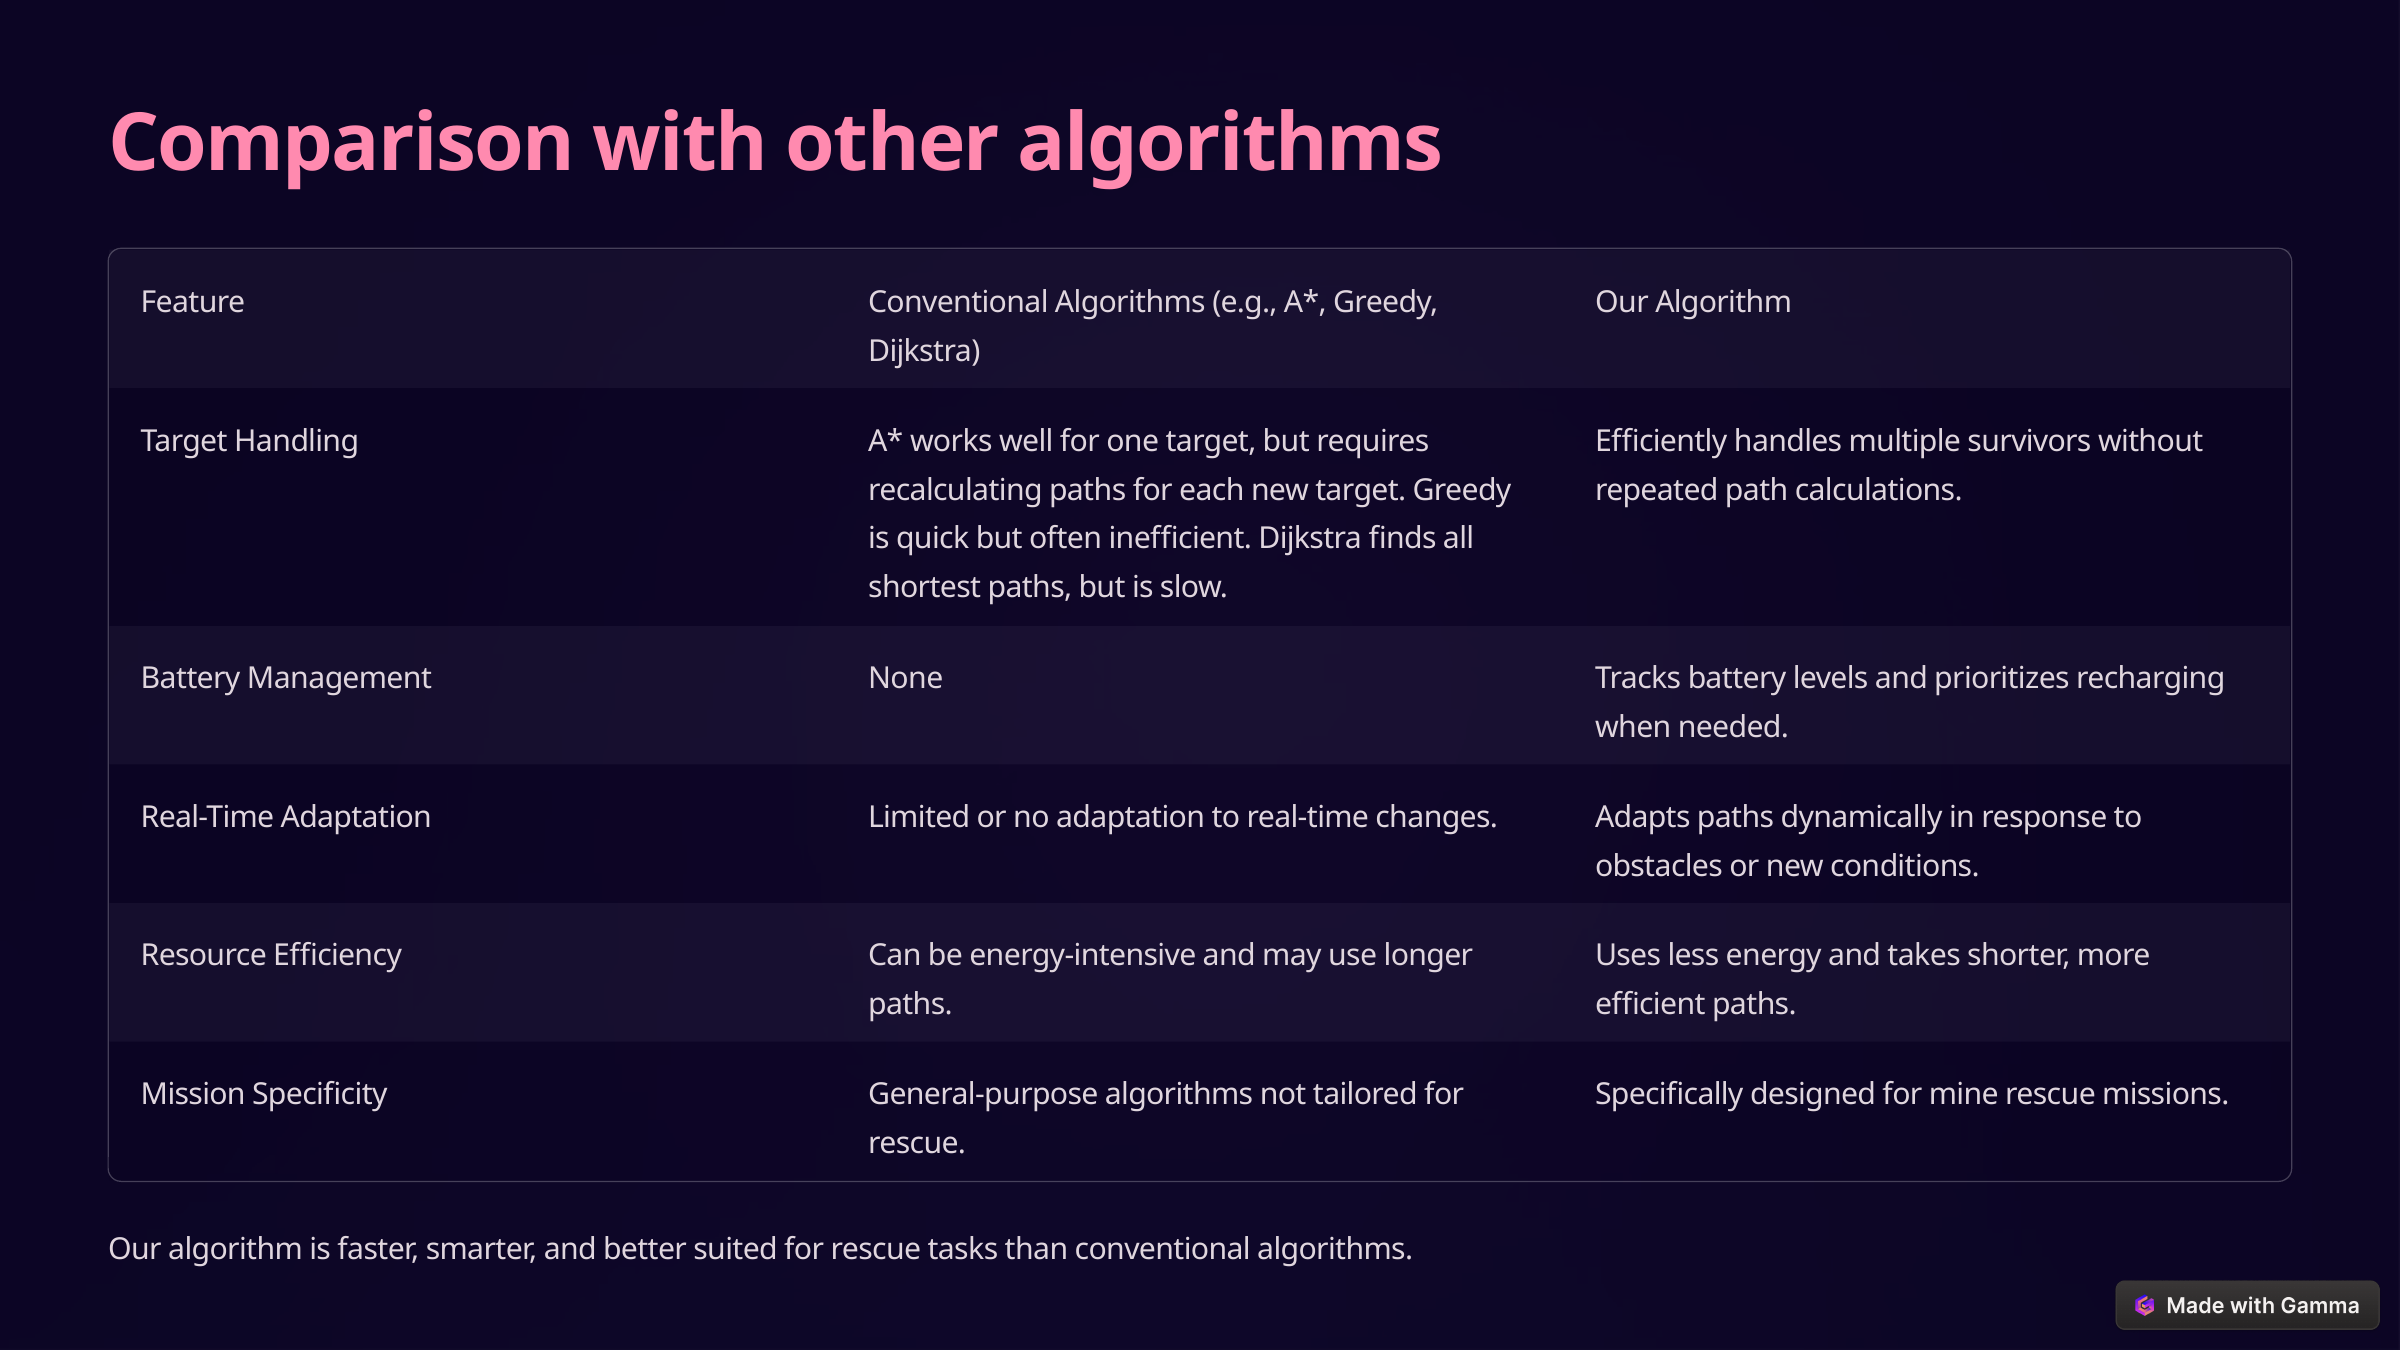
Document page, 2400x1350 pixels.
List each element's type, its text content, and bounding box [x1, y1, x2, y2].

text_box General-purpose algorithms not tailored for rescue. [868, 1061, 1532, 1161]
text_box Real-Time Adaptation [140, 784, 805, 834]
text_box [109, 249, 2291, 388]
text_box Mission Specificity [140, 1061, 805, 1111]
text_box [109, 903, 2291, 1041]
text_box Comparison with other algorithms [108, 84, 1342, 187]
picture [2106, 1271, 2389, 1339]
text_box Efficiently handles multiple survivors without repeated path calculations. [1594, 408, 2260, 507]
text_box Resource Efficiency [140, 922, 805, 973]
text_box [109, 625, 2291, 764]
text_box Limited or no adaptation to real-time changes. [868, 784, 1532, 834]
text_box Adapts paths dynamically in response to obstacles or new conditions. [1594, 784, 2260, 884]
text_box [109, 764, 2291, 903]
text_box Target Handling [140, 408, 805, 458]
text_box Our Algorithm [1594, 269, 2260, 319]
text_box Our algorithm is faster, smarter, and better suited for rescue tasks than conventional algorithms. [108, 1216, 2292, 1266]
text_box [109, 1041, 2291, 1181]
text_box Can be energy-intensive and may use longer paths. [868, 922, 1532, 1022]
text_box [109, 388, 2291, 625]
text_box Uses less energy and takes shorter, more efficient paths. [1594, 922, 2260, 1022]
text_box Feature [140, 269, 805, 319]
text_box A* works well for one target, but requires recalculating paths for each new target. Greedy is quick but often inefficient. Dijkstra finds all shortest paths, but is slow. [868, 408, 1532, 606]
text_box Specifically designed for mine rescue missions. [1594, 1061, 2260, 1161]
text_box Conventional Algorithms (e.g., A*, Greedy, Dijkstra) [868, 269, 1532, 369]
text_box Battery Management [140, 645, 805, 696]
text_box Tracks battery levels and prioritizes recharging when needed. [1594, 645, 2260, 745]
text_box None [868, 645, 1532, 696]
